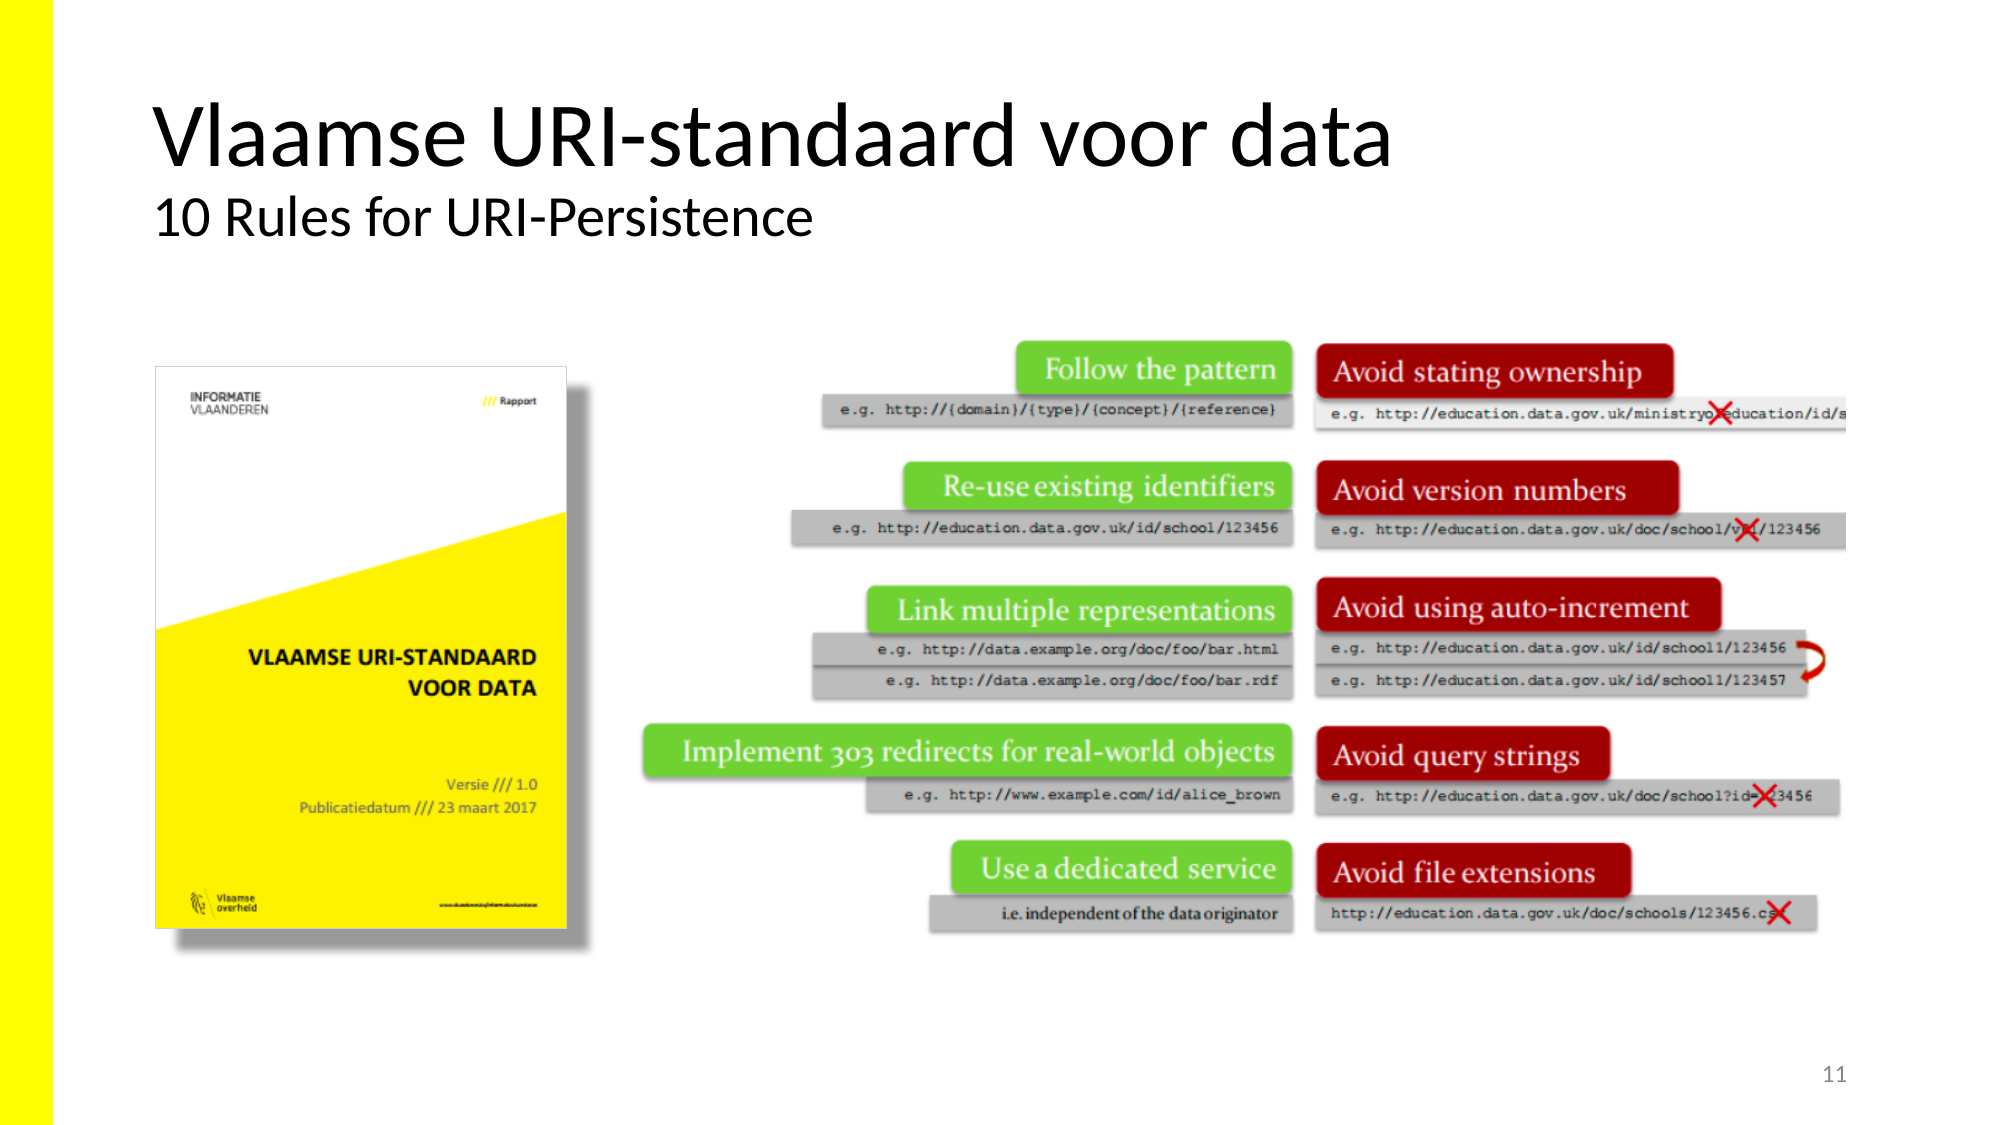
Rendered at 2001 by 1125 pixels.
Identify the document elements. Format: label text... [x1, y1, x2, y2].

title Vlaamse URI-standaard voor data 10 Rules for URI-Persistence [137, 59, 1863, 278]
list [634, 336, 1847, 959]
slide_number 11 [1412, 1042, 1863, 1103]
picture [155, 365, 568, 929]
